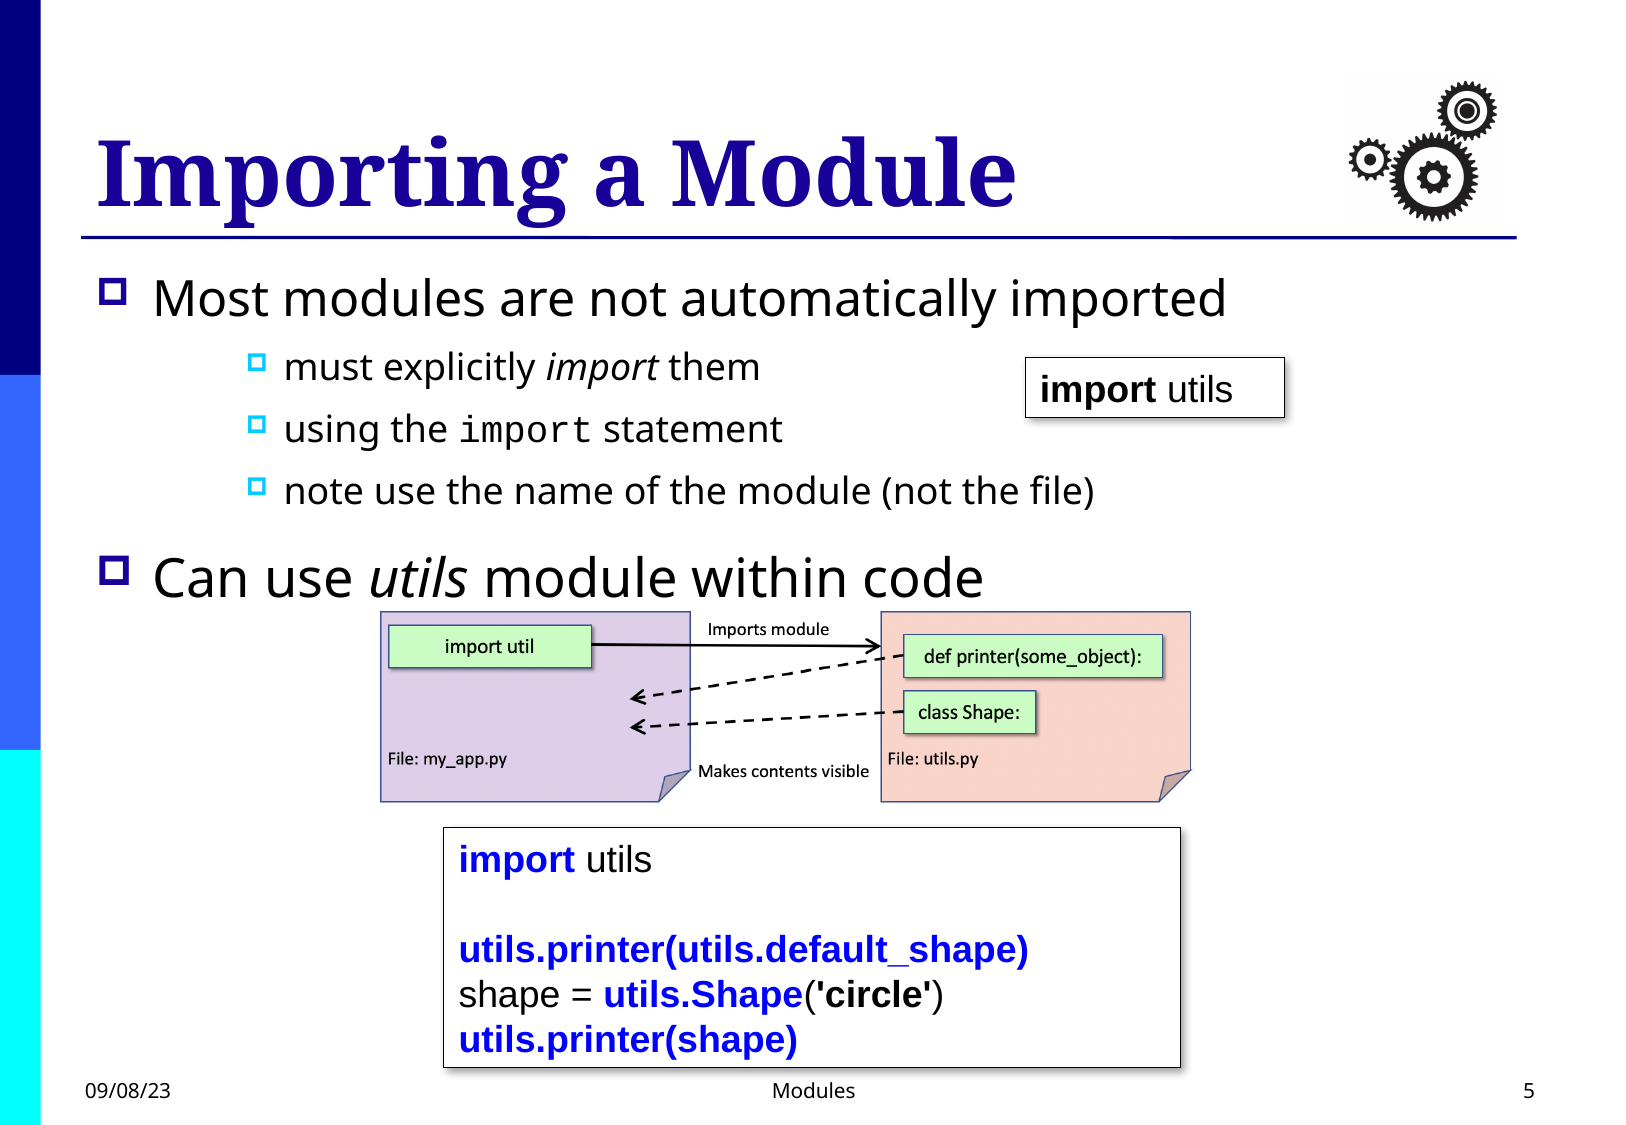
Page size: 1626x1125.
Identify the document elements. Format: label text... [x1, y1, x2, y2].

title Importing a Module [81, 45, 1544, 233]
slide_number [70, 1070, 450, 1125]
text_box import utils [1025, 357, 1285, 418]
picture [1343, 75, 1500, 225]
picture [375, 604, 1198, 810]
list Most modules are not automatically imported must explicitly import them using the import statement note use the name of the module (not the file) Can use utils module within code [81, 243, 1544, 987]
footer Modules [556, 1078, 1071, 1125]
text_box import utils utils.printer(utils.default_shape) shape = utils.Shape('circle') utils.printer(shape) [443, 827, 1181, 1068]
slide_number 5 [1170, 1070, 1550, 1125]
